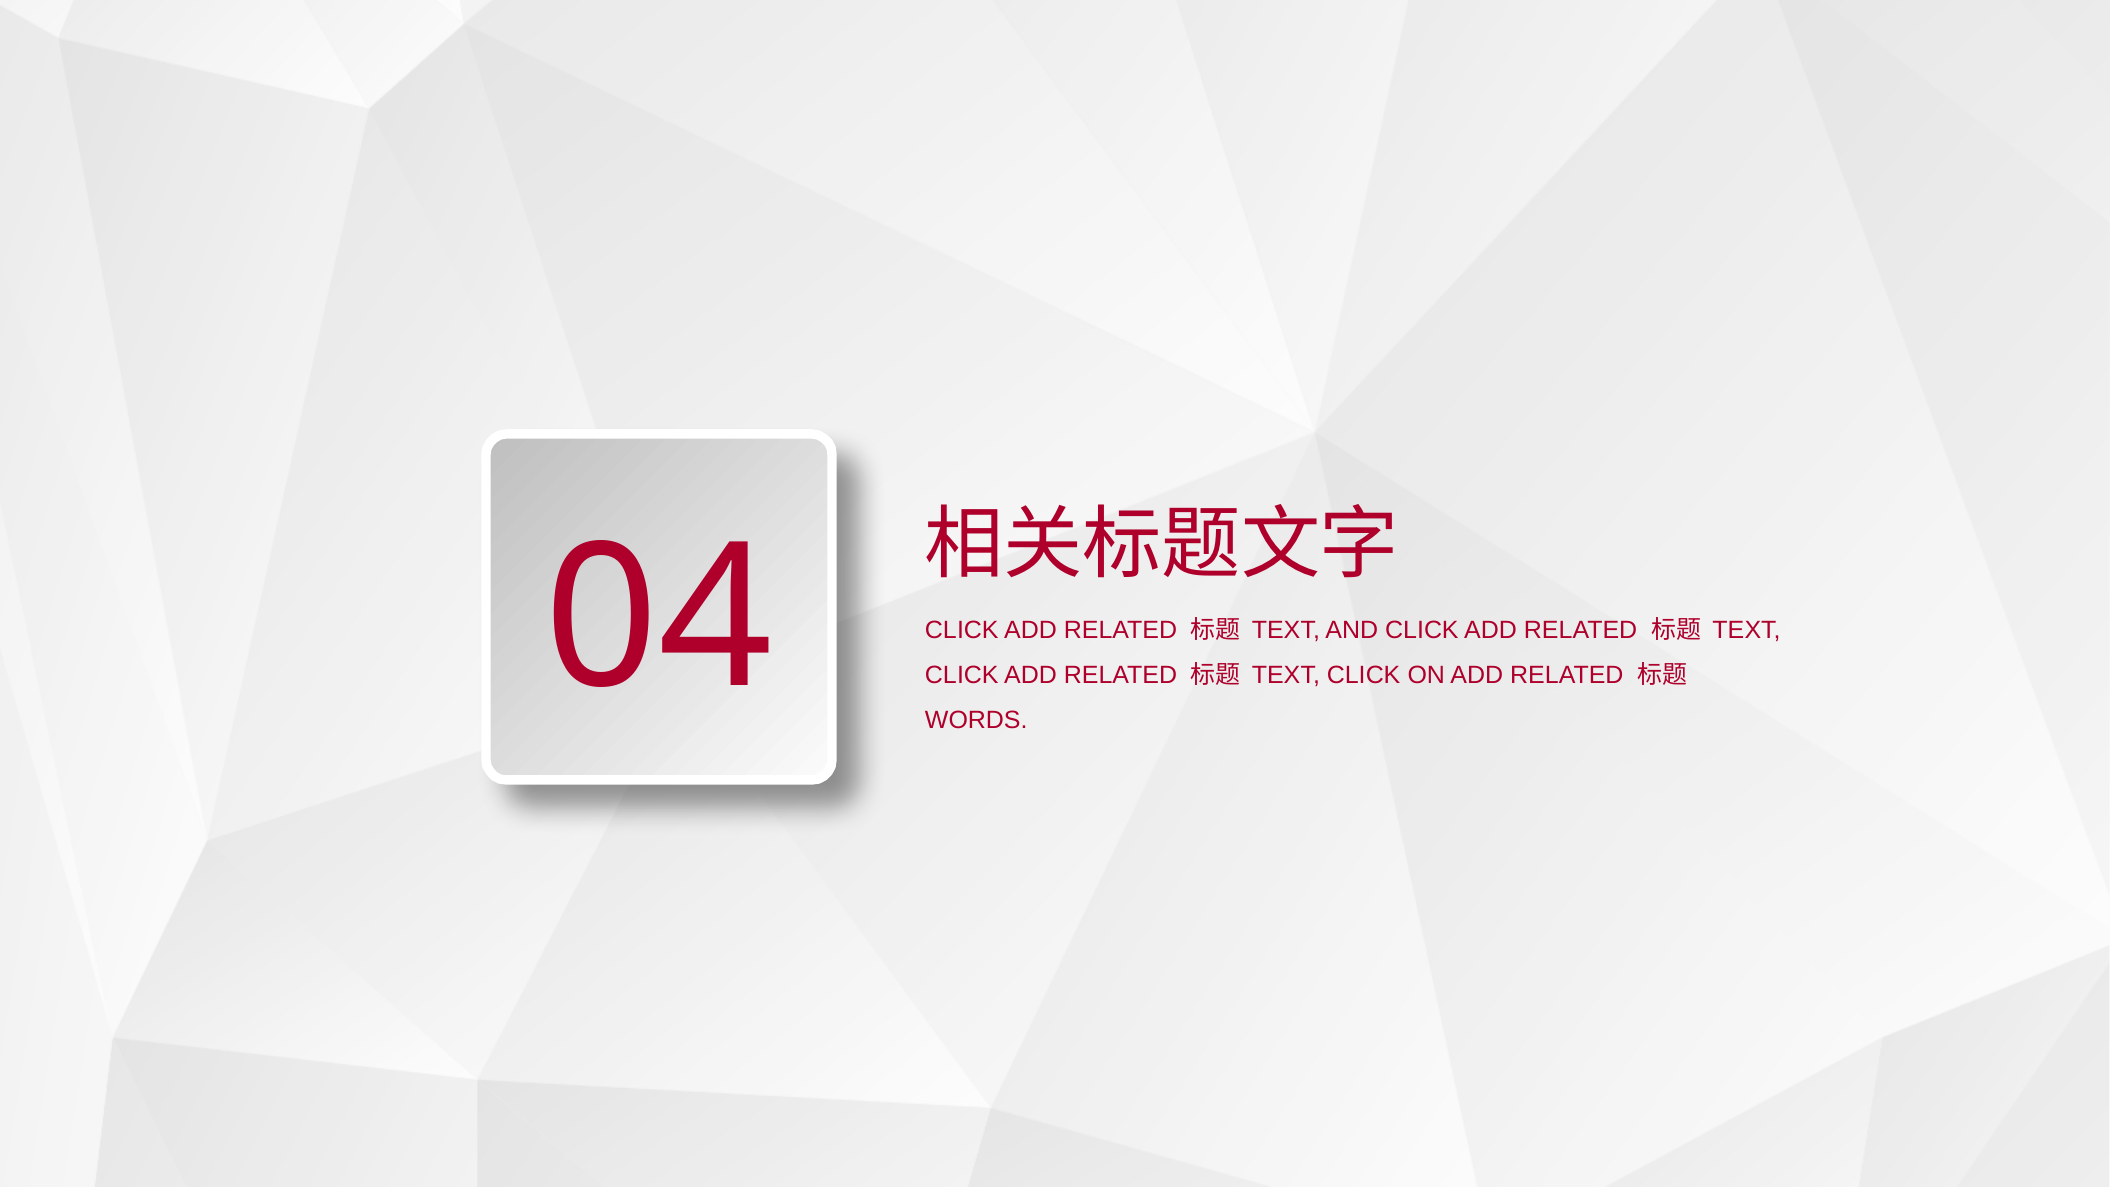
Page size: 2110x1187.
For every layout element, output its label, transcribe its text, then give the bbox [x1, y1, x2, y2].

text_box CLICK ADD RELATED 标题 TEXT, AND CLICK ADD RELATED 标题 TEXT, CLICK ADD RELATED 标题 TEXT, CLICK ON ADD RELATED 标题 WORDS. [910, 591, 1799, 741]
text_box 04 [511, 478, 807, 733]
picture [0, 0, 2110, 1187]
text_box [485, 433, 832, 780]
text_box 相关标题文字 [910, 484, 1433, 591]
